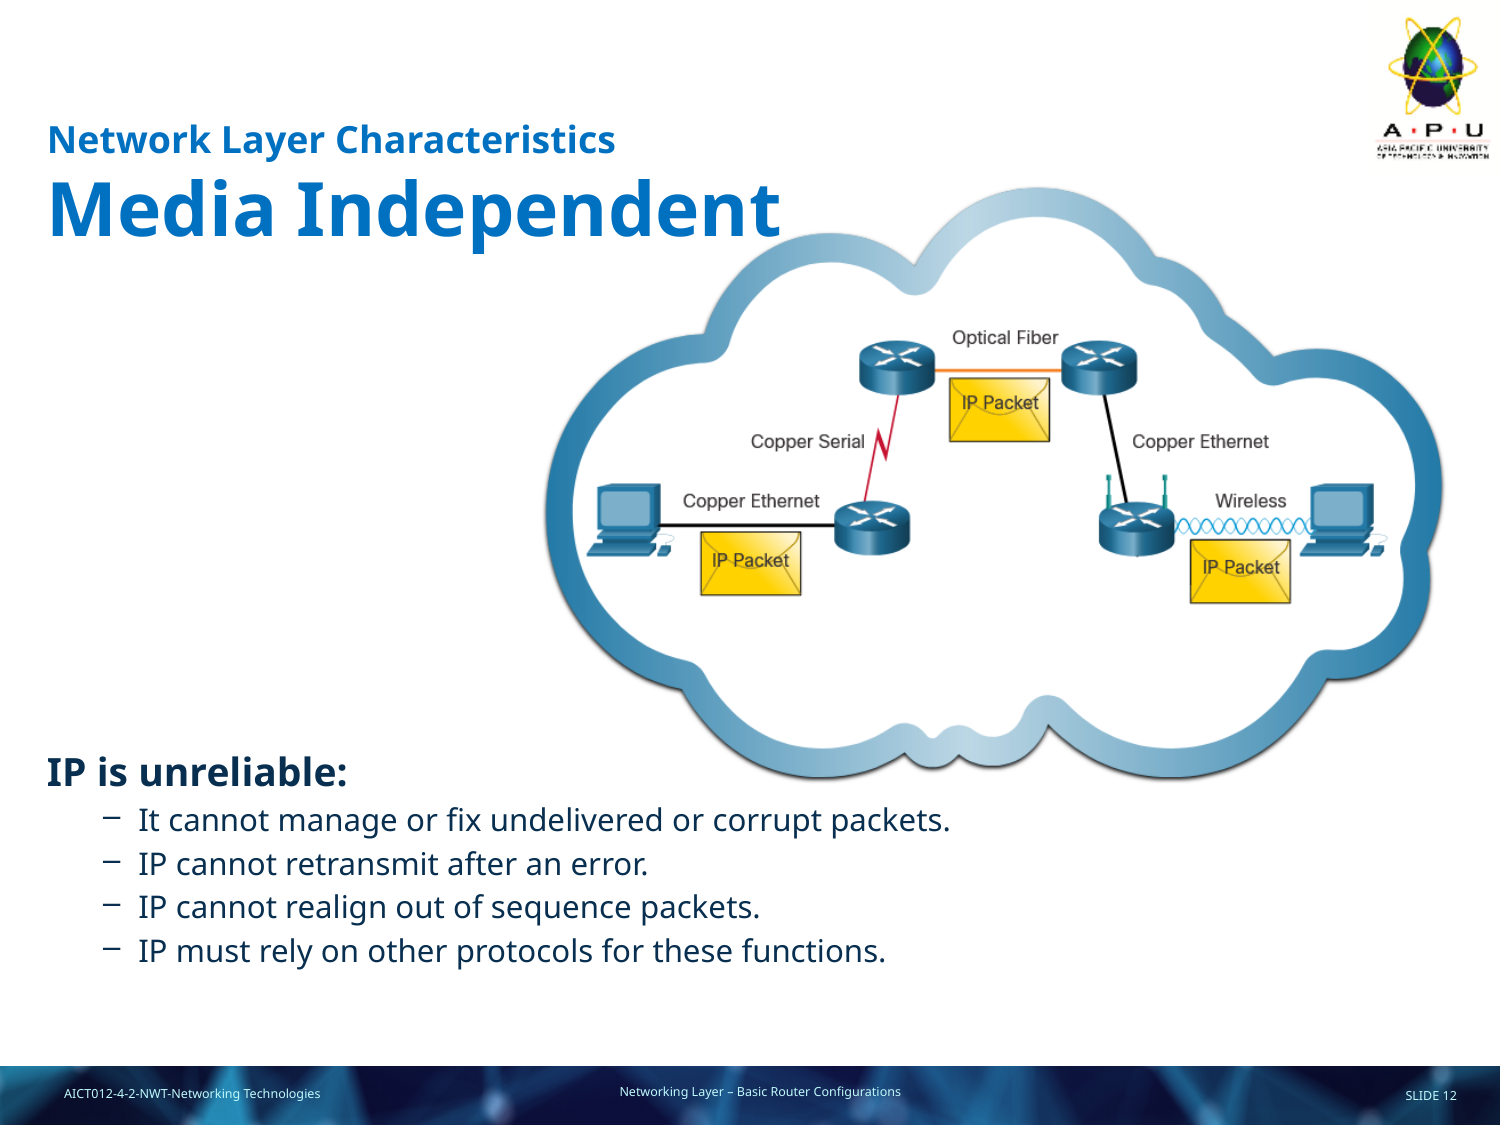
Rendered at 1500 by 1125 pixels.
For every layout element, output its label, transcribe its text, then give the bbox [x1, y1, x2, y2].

picture [541, 183, 1456, 792]
picture [1367, 0, 1500, 178]
picture [0, 1066, 1500, 1125]
list IP is unreliable: It cannot manage or fix undelivered or corrupt packets. IP cannot retransmit after an error. IP cannot realign out of sequence packets. IP must rely on other protocols for these functions. [31, 739, 1455, 1068]
title Network Layer Characteristics Media Independent [31, 115, 1369, 253]
